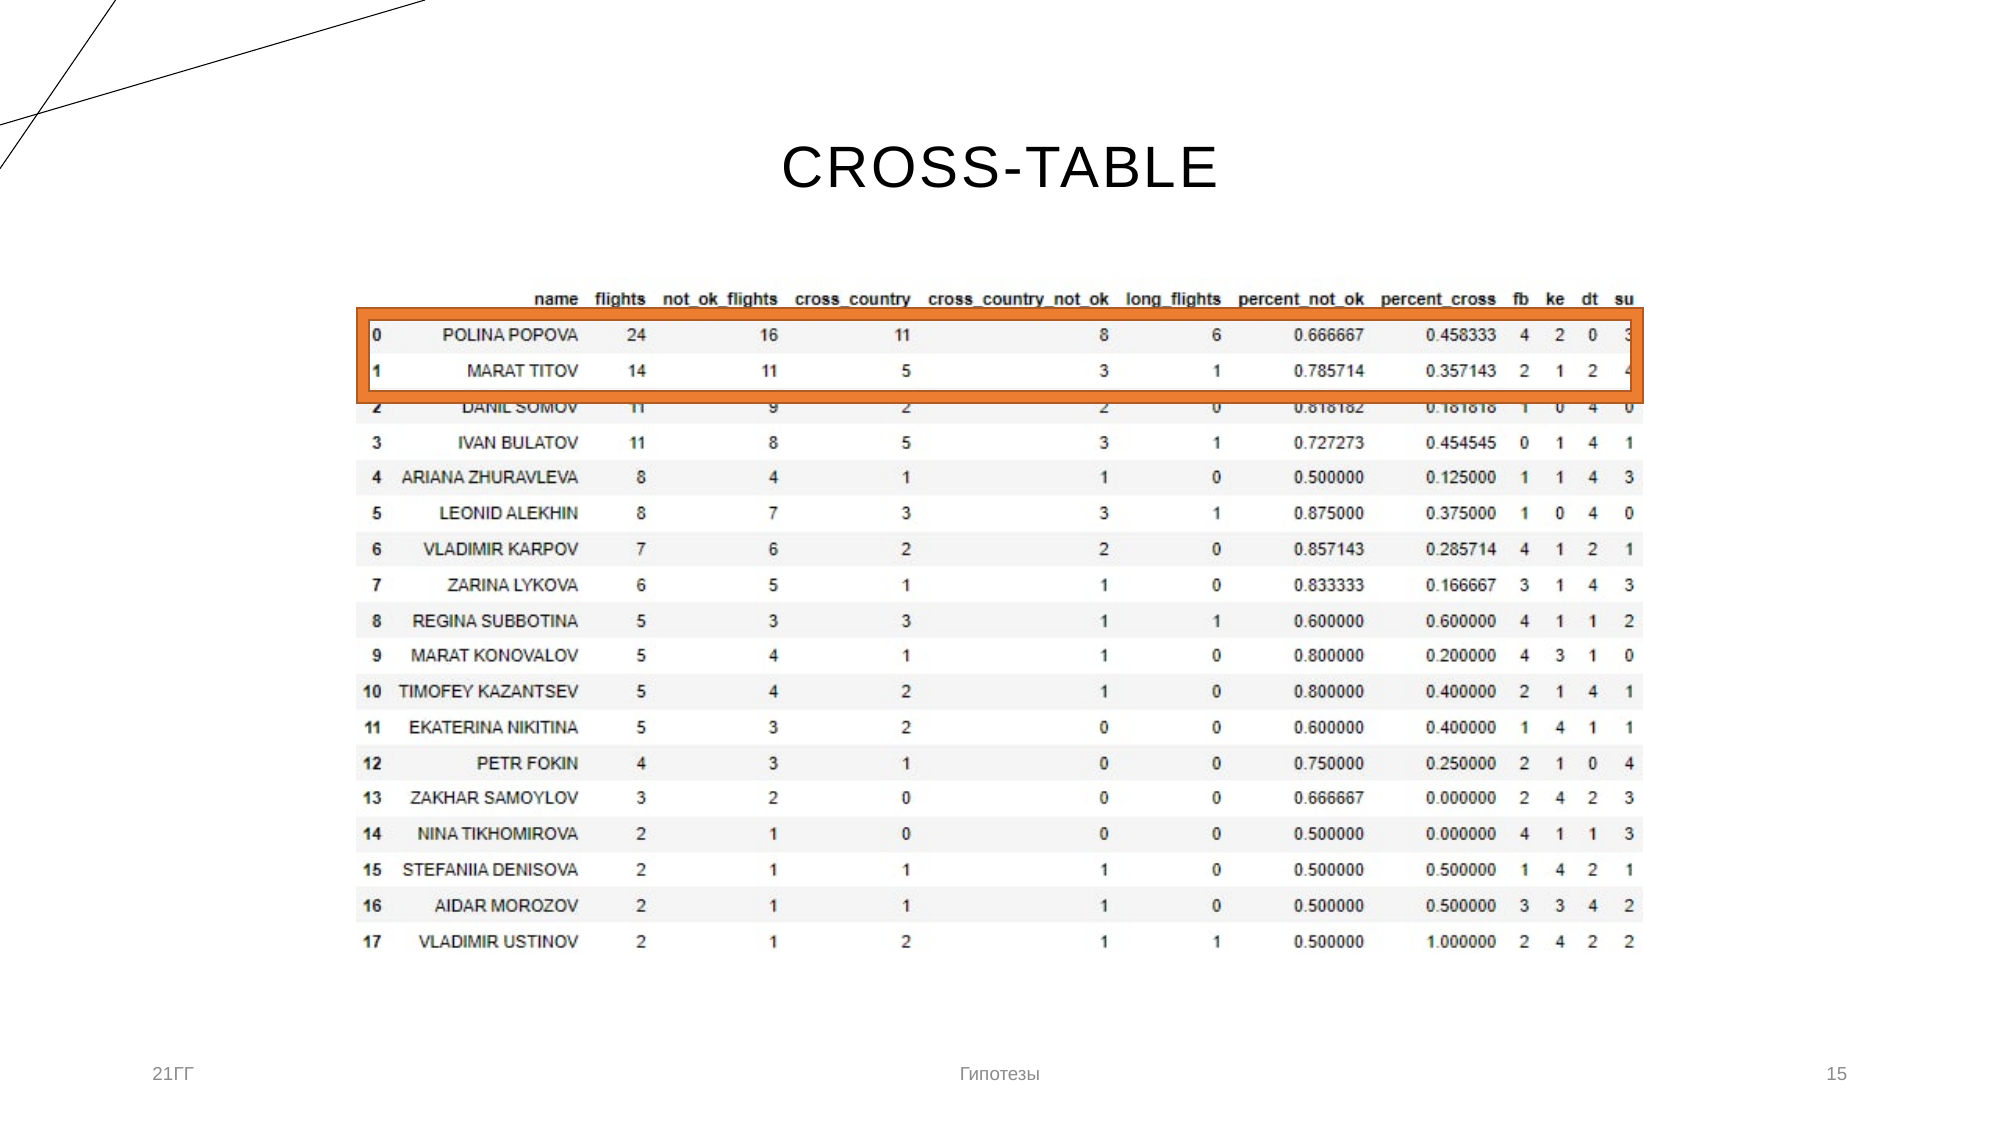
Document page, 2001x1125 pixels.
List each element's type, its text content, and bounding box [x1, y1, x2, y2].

title Cross-table [137, 59, 1863, 278]
picture [356, 277, 1643, 973]
slide_number 15 [1412, 1042, 1863, 1103]
slide_number 21ГГ [137, 1042, 588, 1103]
footer Гипотезы [662, 1042, 1338, 1103]
